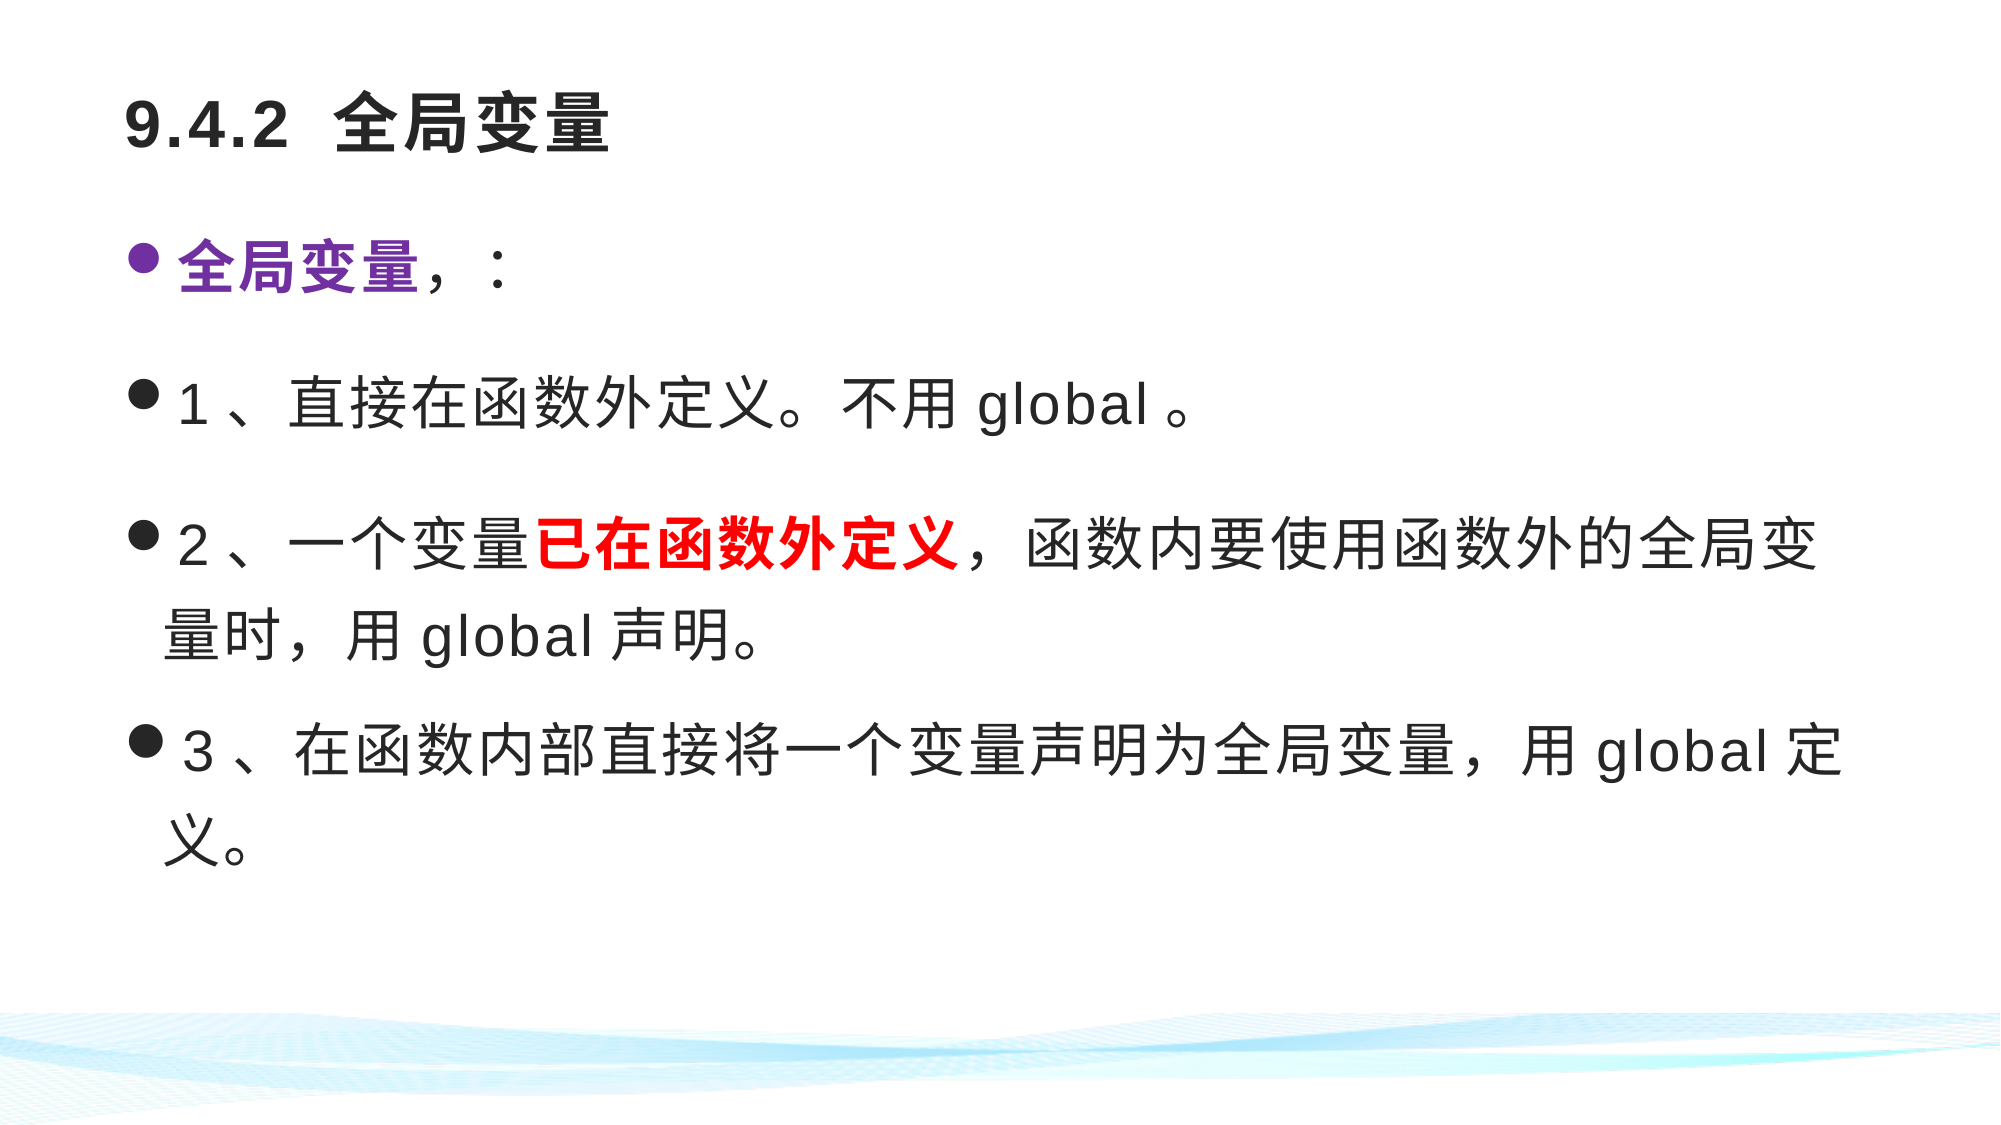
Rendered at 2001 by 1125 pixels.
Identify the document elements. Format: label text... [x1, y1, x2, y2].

list 全局变量，： 1、直接在函数外定义。不用global。 2、一个变量已在函数外定义，函数内要使用函数外的全局变量时，用global声明。 3、在函数内部直接将一个变量声明为全局变量，用global定义。 [109, 201, 1891, 1041]
title 9.4.2 全局变量 [109, 72, 1891, 185]
picture [0, 1013, 2000, 1125]
